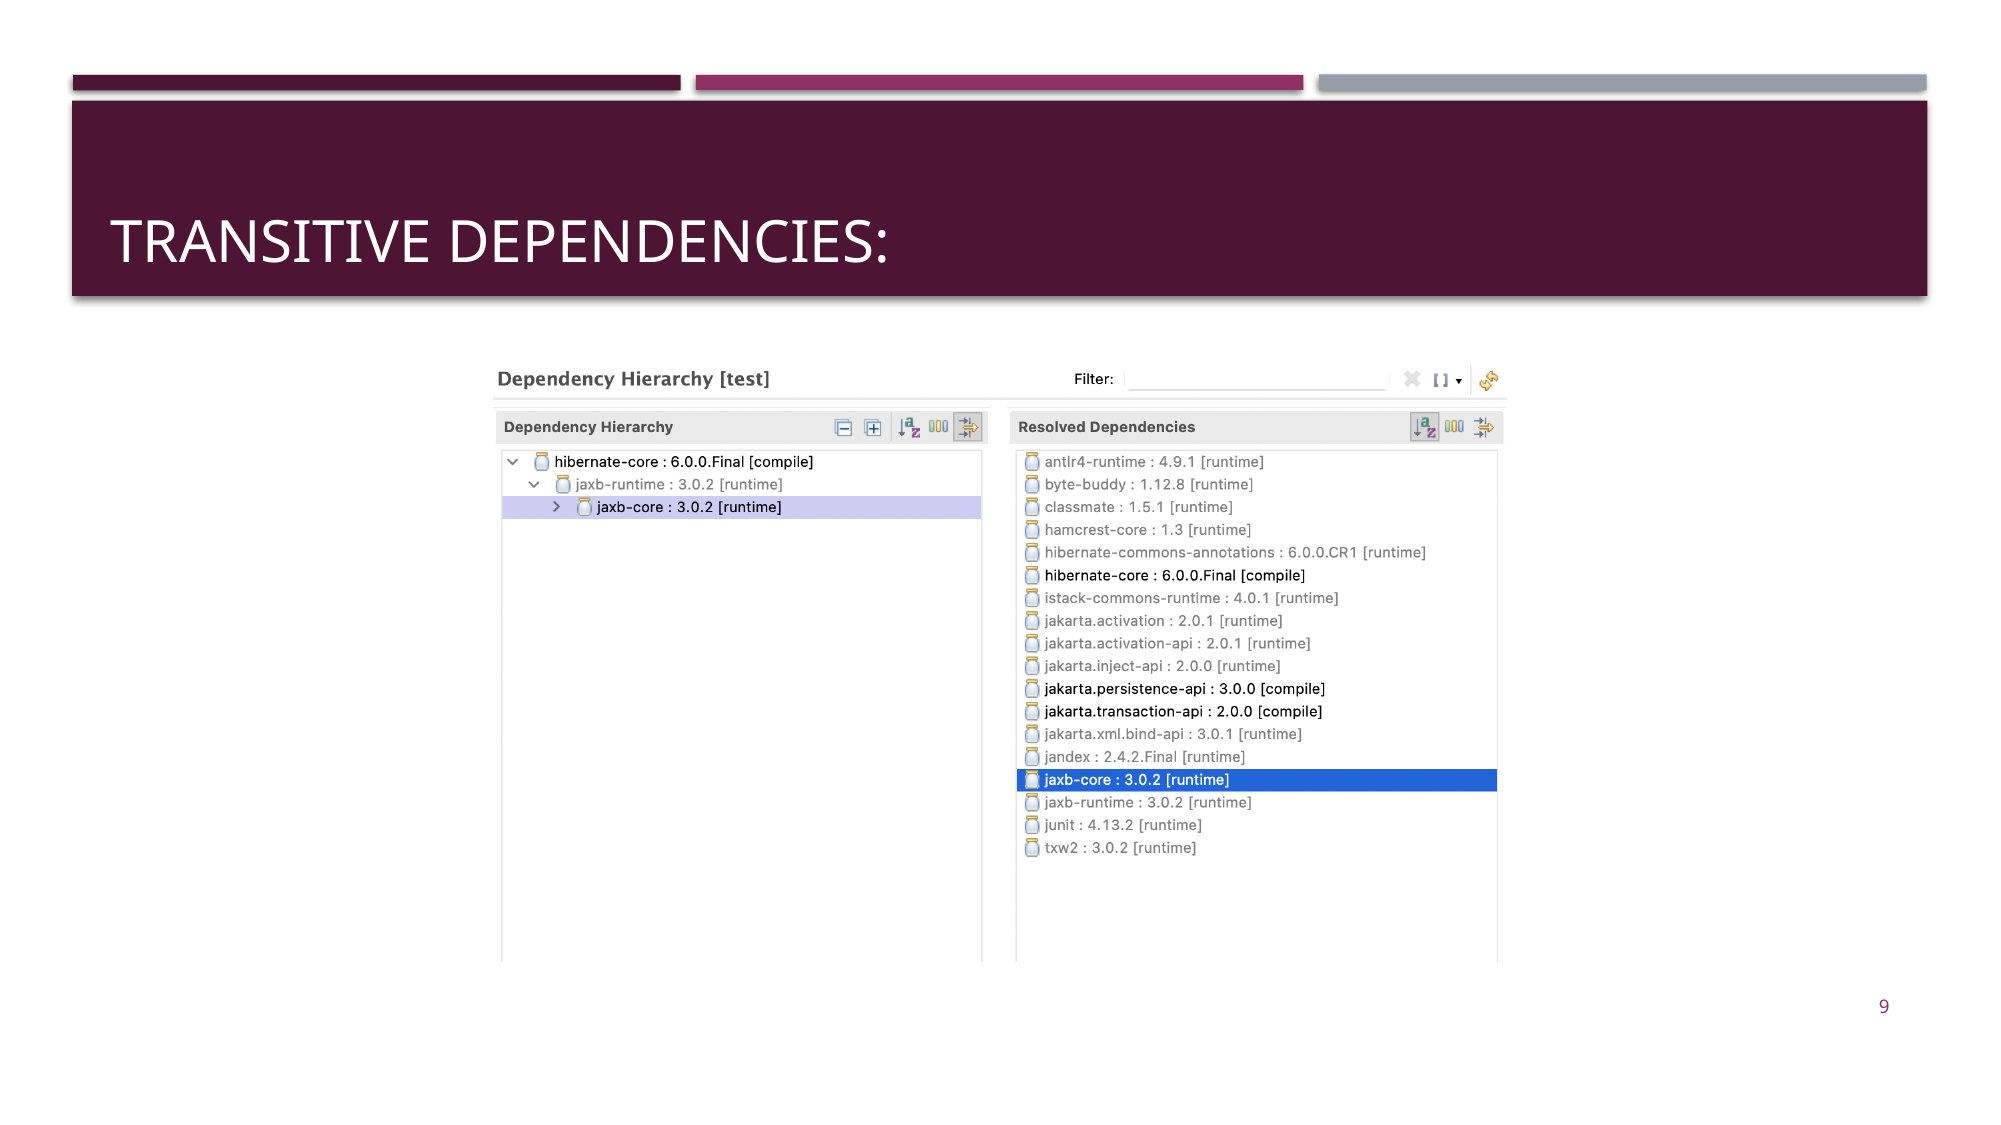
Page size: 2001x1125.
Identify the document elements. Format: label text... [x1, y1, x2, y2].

title Transitive Dependencies: [95, 115, 1905, 282]
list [492, 357, 1508, 962]
slide_number 9 [1732, 977, 1905, 1037]
